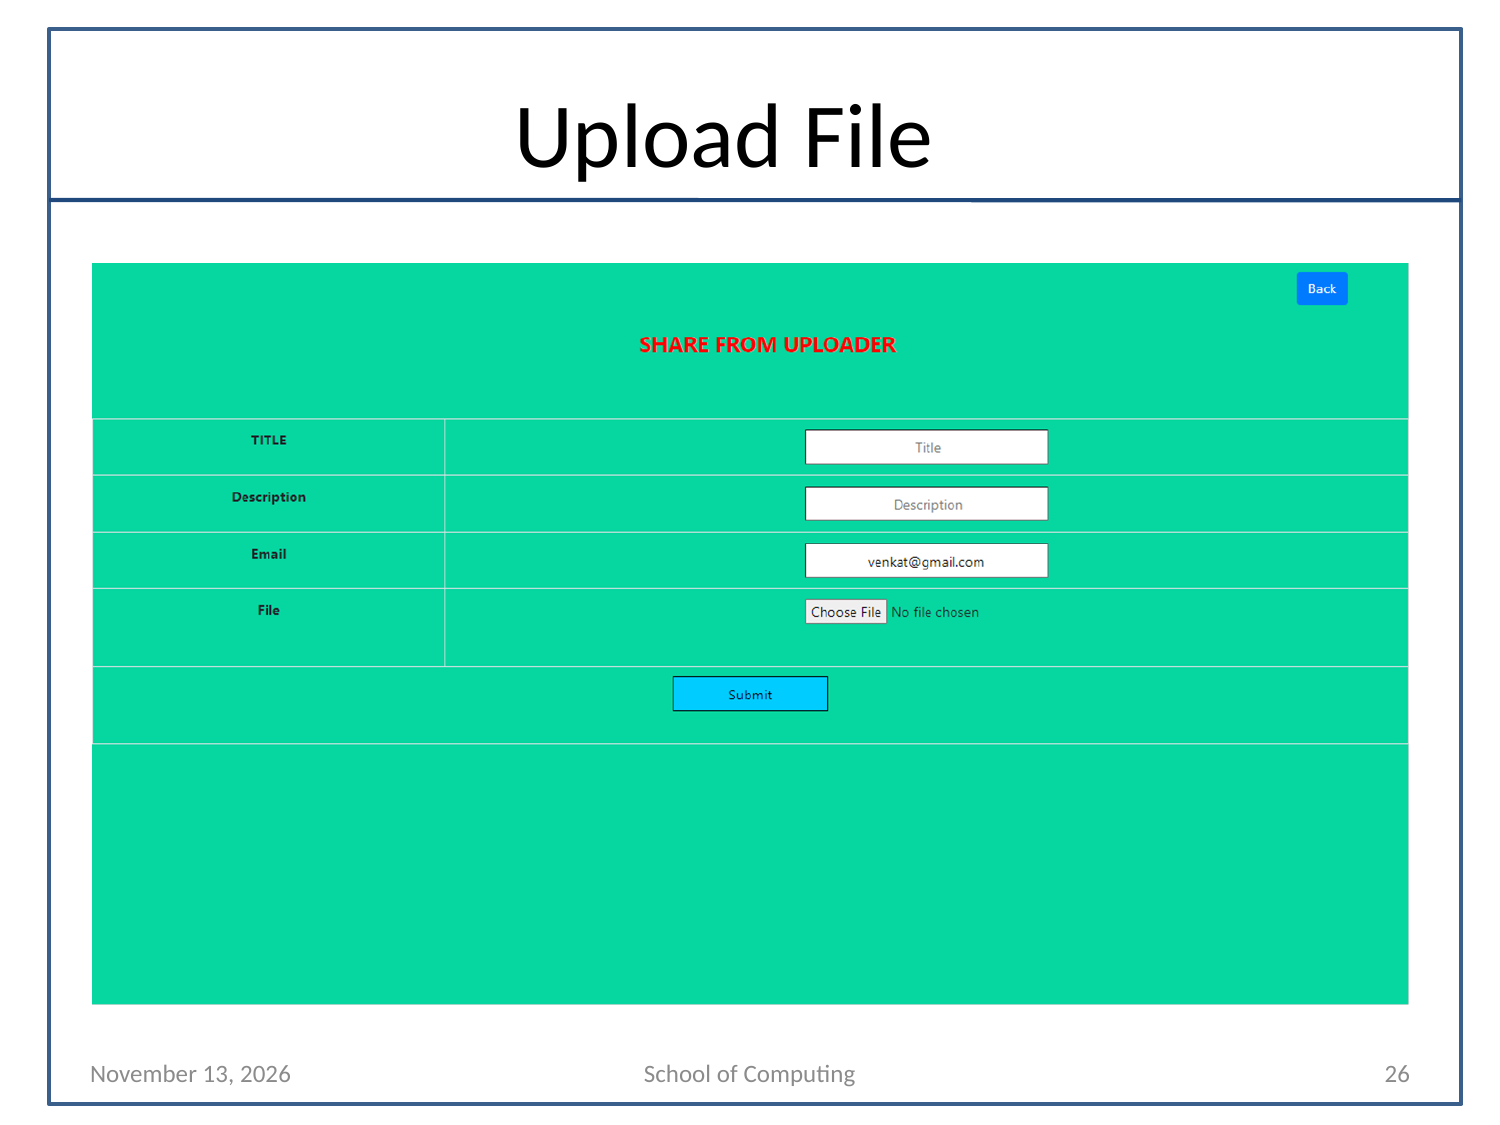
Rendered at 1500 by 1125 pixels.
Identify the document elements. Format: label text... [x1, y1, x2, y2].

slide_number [75, 1042, 425, 1103]
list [90, 262, 1410, 1006]
footer School of Computing [512, 1042, 988, 1103]
title Upload File [49, 37, 1399, 225]
slide_number 26 [1074, 1042, 1425, 1103]
